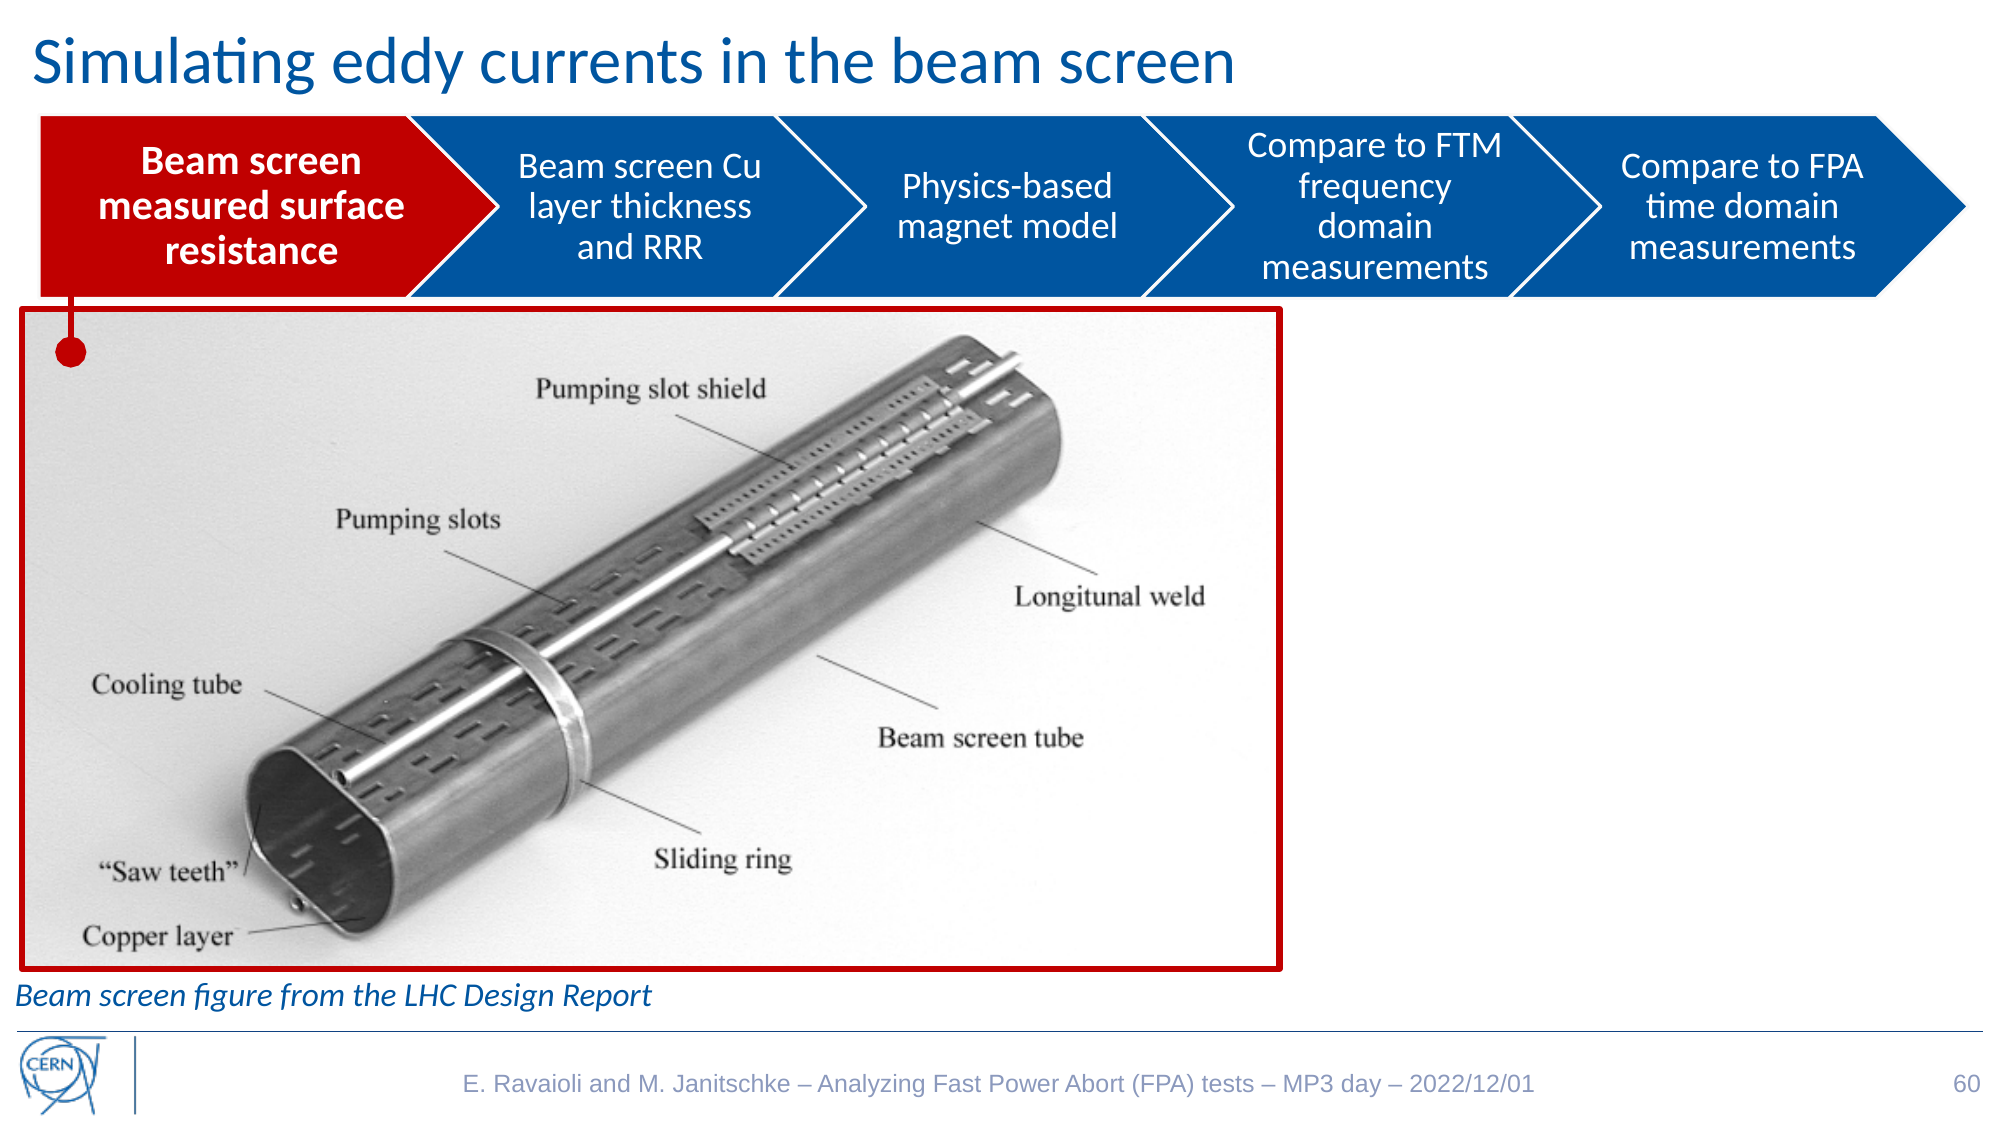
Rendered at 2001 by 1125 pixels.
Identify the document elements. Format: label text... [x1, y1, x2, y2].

text_box Physics-based magnet model [772, 113, 1230, 300]
text_box Beam screen figure from the LHC Design Report [0, 965, 1027, 1021]
text_box Beam screen measured surface resistance [37, 113, 495, 300]
picture [24, 311, 1277, 966]
text_box Compare to FPA time domain measurements [1507, 113, 1970, 300]
title Simulating eddy currents in the beam screen [24, 13, 1976, 101]
text_box Beam screen Cu layer thickness and RRR [405, 113, 863, 300]
text_box [68, 311, 75, 356]
text_box Compare to FTM frequency domain measurements [1140, 113, 1598, 300]
